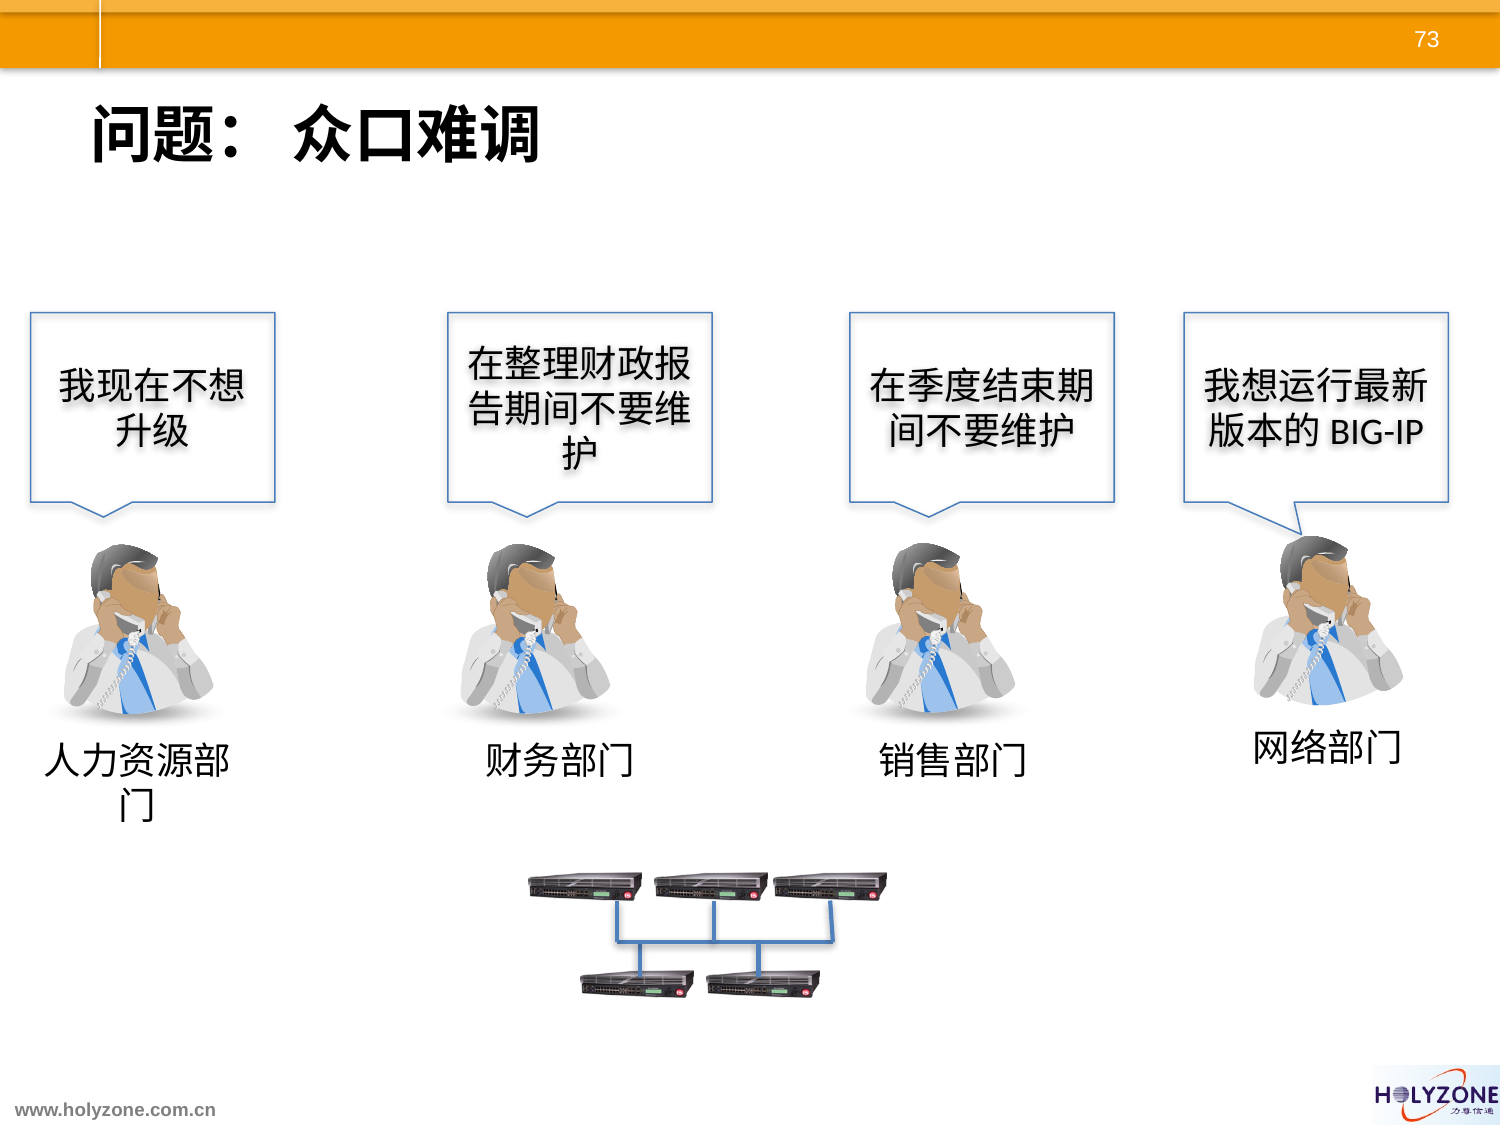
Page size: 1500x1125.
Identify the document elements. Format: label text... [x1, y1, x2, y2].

picture [1372, 1065, 1500, 1125]
title 问题： 众口难调 [74, 87, 1426, 221]
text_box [527, 872, 888, 999]
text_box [12, 312, 1500, 836]
